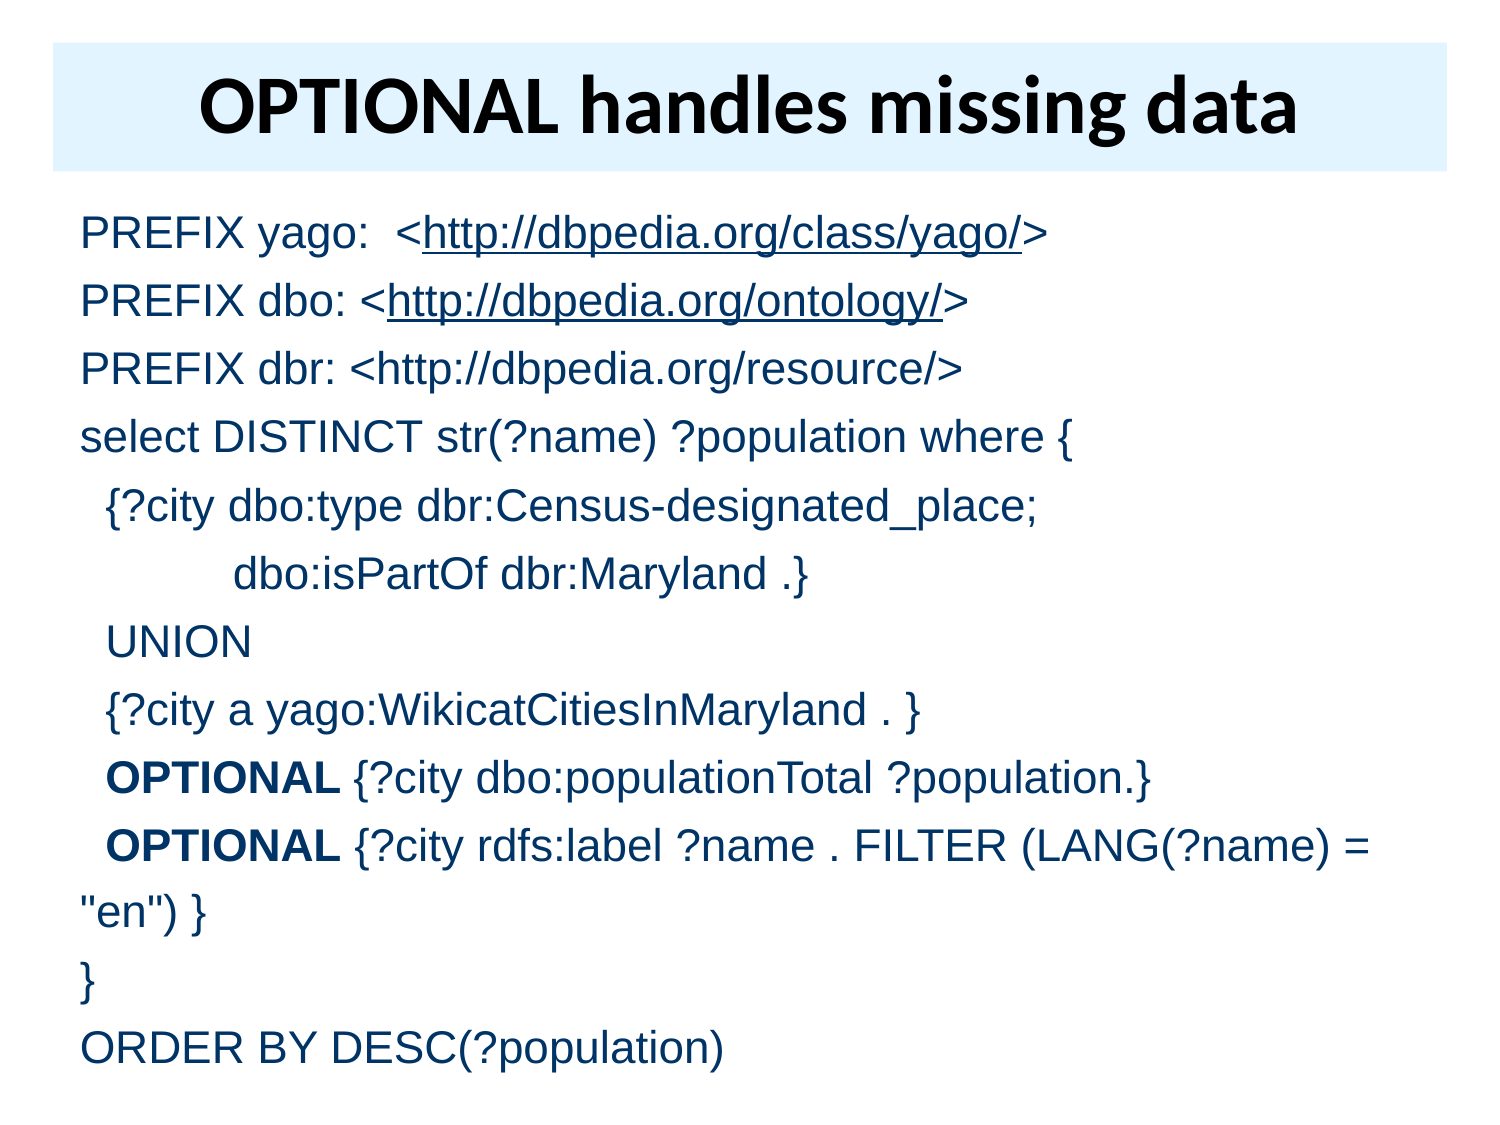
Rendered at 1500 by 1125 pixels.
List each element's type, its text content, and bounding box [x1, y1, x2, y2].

list PREFIX yago: <http://dbpedia.org/class/yago/> PREFIX dbo: <http://dbpedia.org/ontology/> PREFIX dbr: <http://dbpedia.org/resource/> select DISTINCT str(?name) ?population where { {?city dbo:type dbr:Census-designated_place; dbo:isPartOf dbr:Maryland .} UNION {?city a yago:WikicatCitiesInMaryland . } OPTIONAL {?city dbo:populationTotal ?population.} OPTIONAL {?city rdfs:label ?name . FILTER (LANG(?name) = "en") } } ORDER BY DESC(?population) [64, 184, 1436, 1000]
title OPTIONAL handles missing data [53, 42, 1447, 172]
